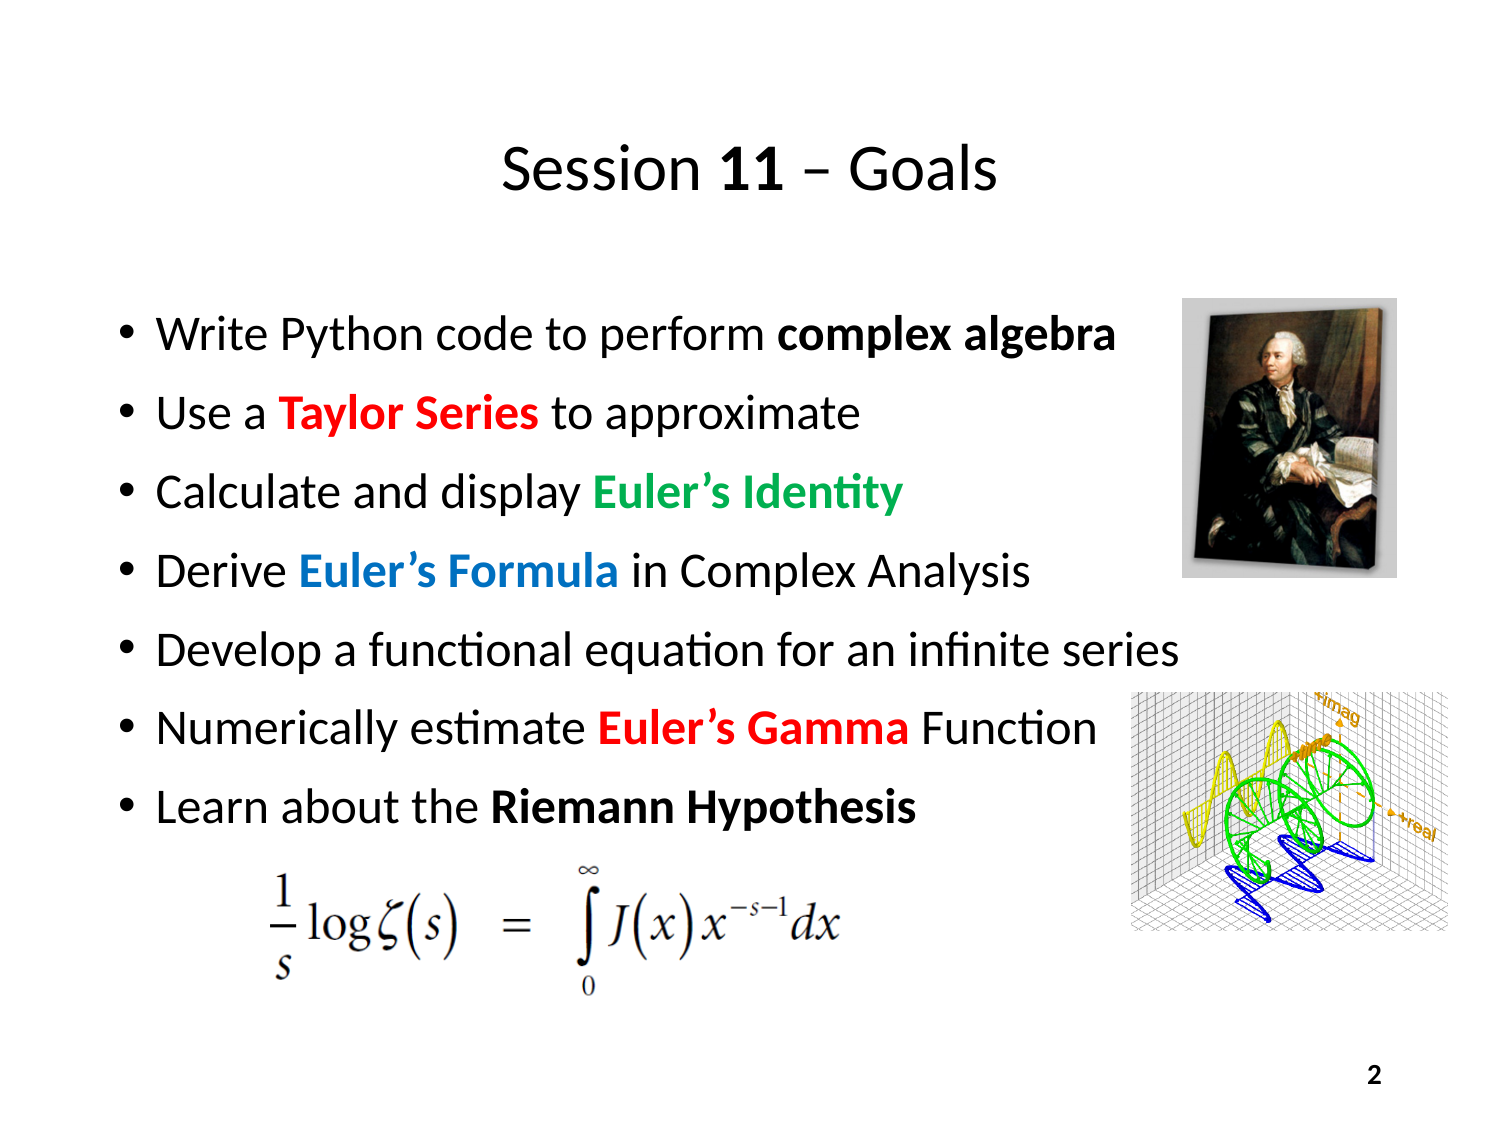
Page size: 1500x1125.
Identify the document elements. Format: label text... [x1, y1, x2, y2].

picture [1130, 692, 1448, 931]
picture [1182, 298, 1397, 578]
slide_number 2 [1059, 1042, 1397, 1103]
picture [245, 853, 870, 1007]
title Session 11 – Goals [103, 59, 1397, 278]
